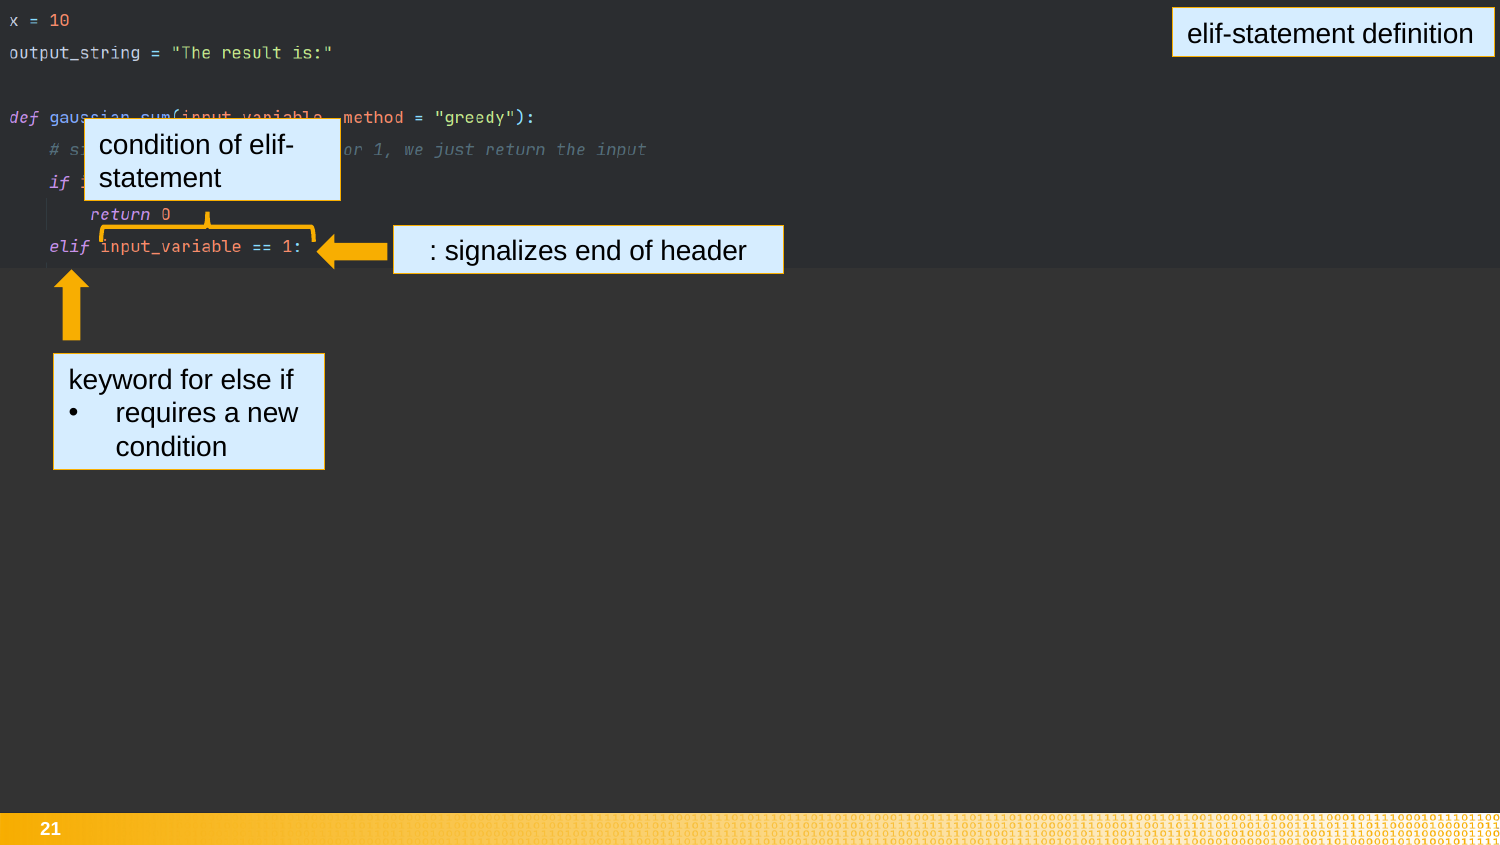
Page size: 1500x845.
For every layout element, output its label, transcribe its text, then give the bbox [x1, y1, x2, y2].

footer [103, 816, 1273, 841]
slide_number 21 [5, 816, 62, 841]
picture [0, 0, 1500, 845]
